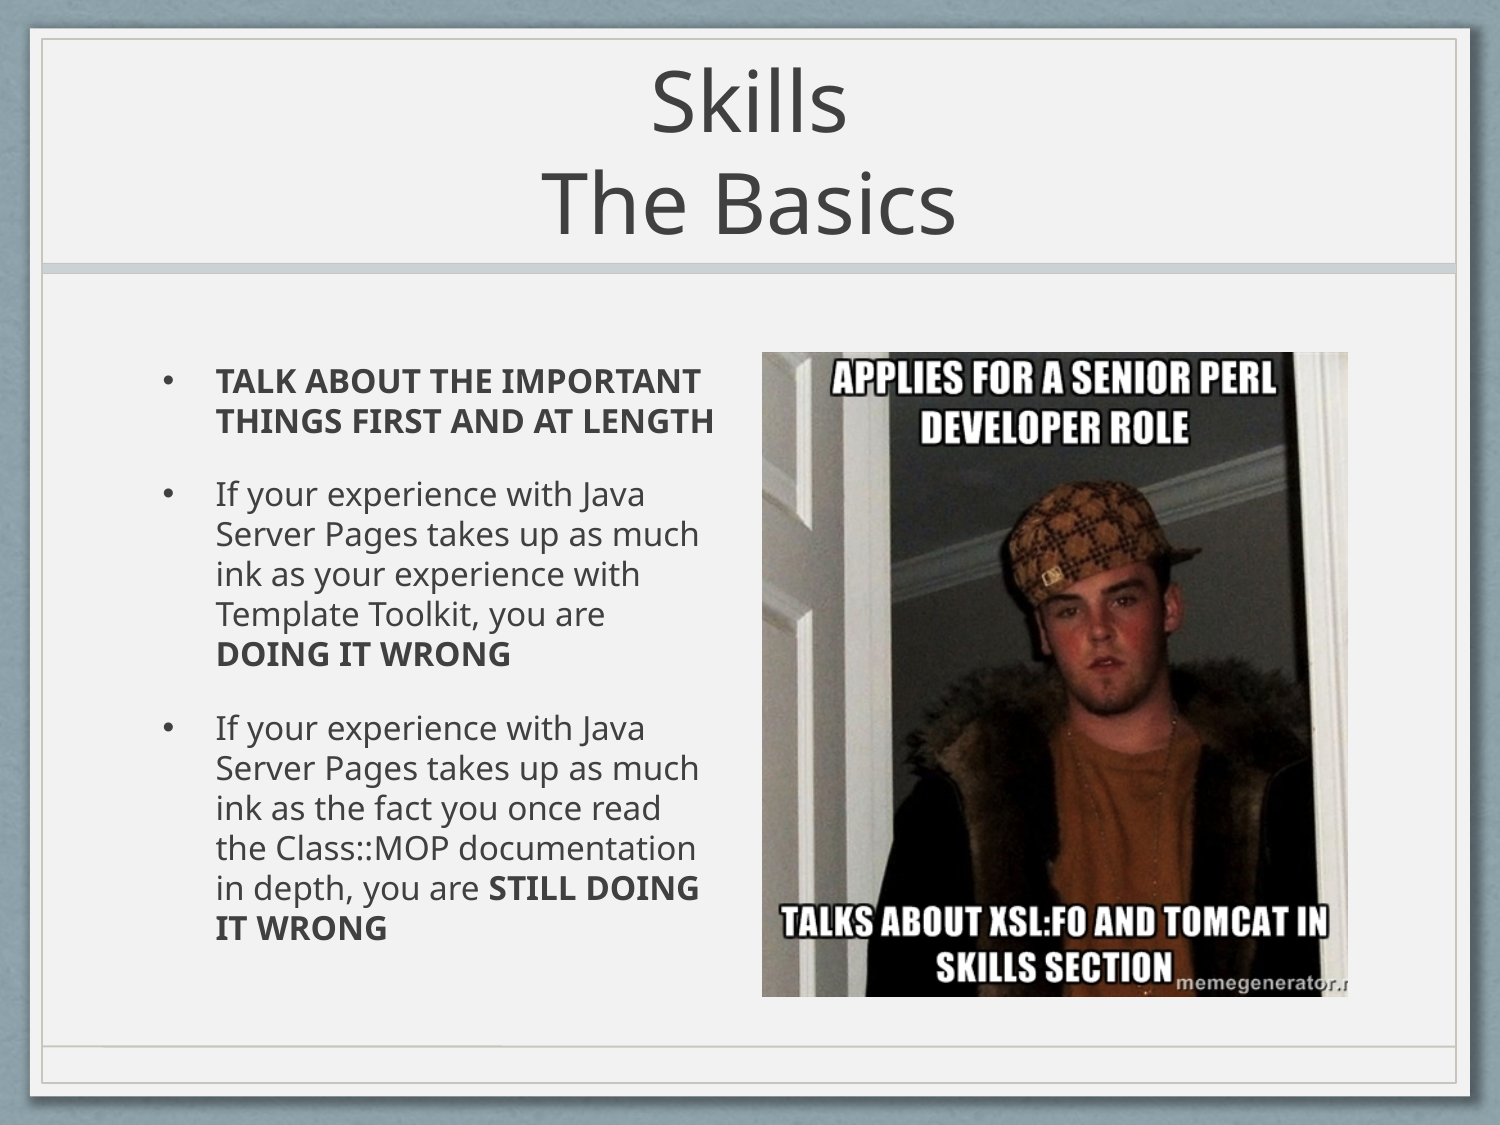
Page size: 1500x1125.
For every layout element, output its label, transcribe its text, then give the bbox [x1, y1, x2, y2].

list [761, 351, 1348, 998]
list TALK ABOUT THE IMPORTANT THINGS FIRST AND AT LENGTH If your experience with Java Server Pages takes up as much ink as your experience with Template Toolkit, you are DOING IT WRONG If your experience with Java Server Pages takes up as much ink as the fact you once read the Class::MOP documentation in depth, you are STILL DOING IT WRONG [147, 352, 733, 997]
title Skills The Basics [147, 40, 1353, 260]
